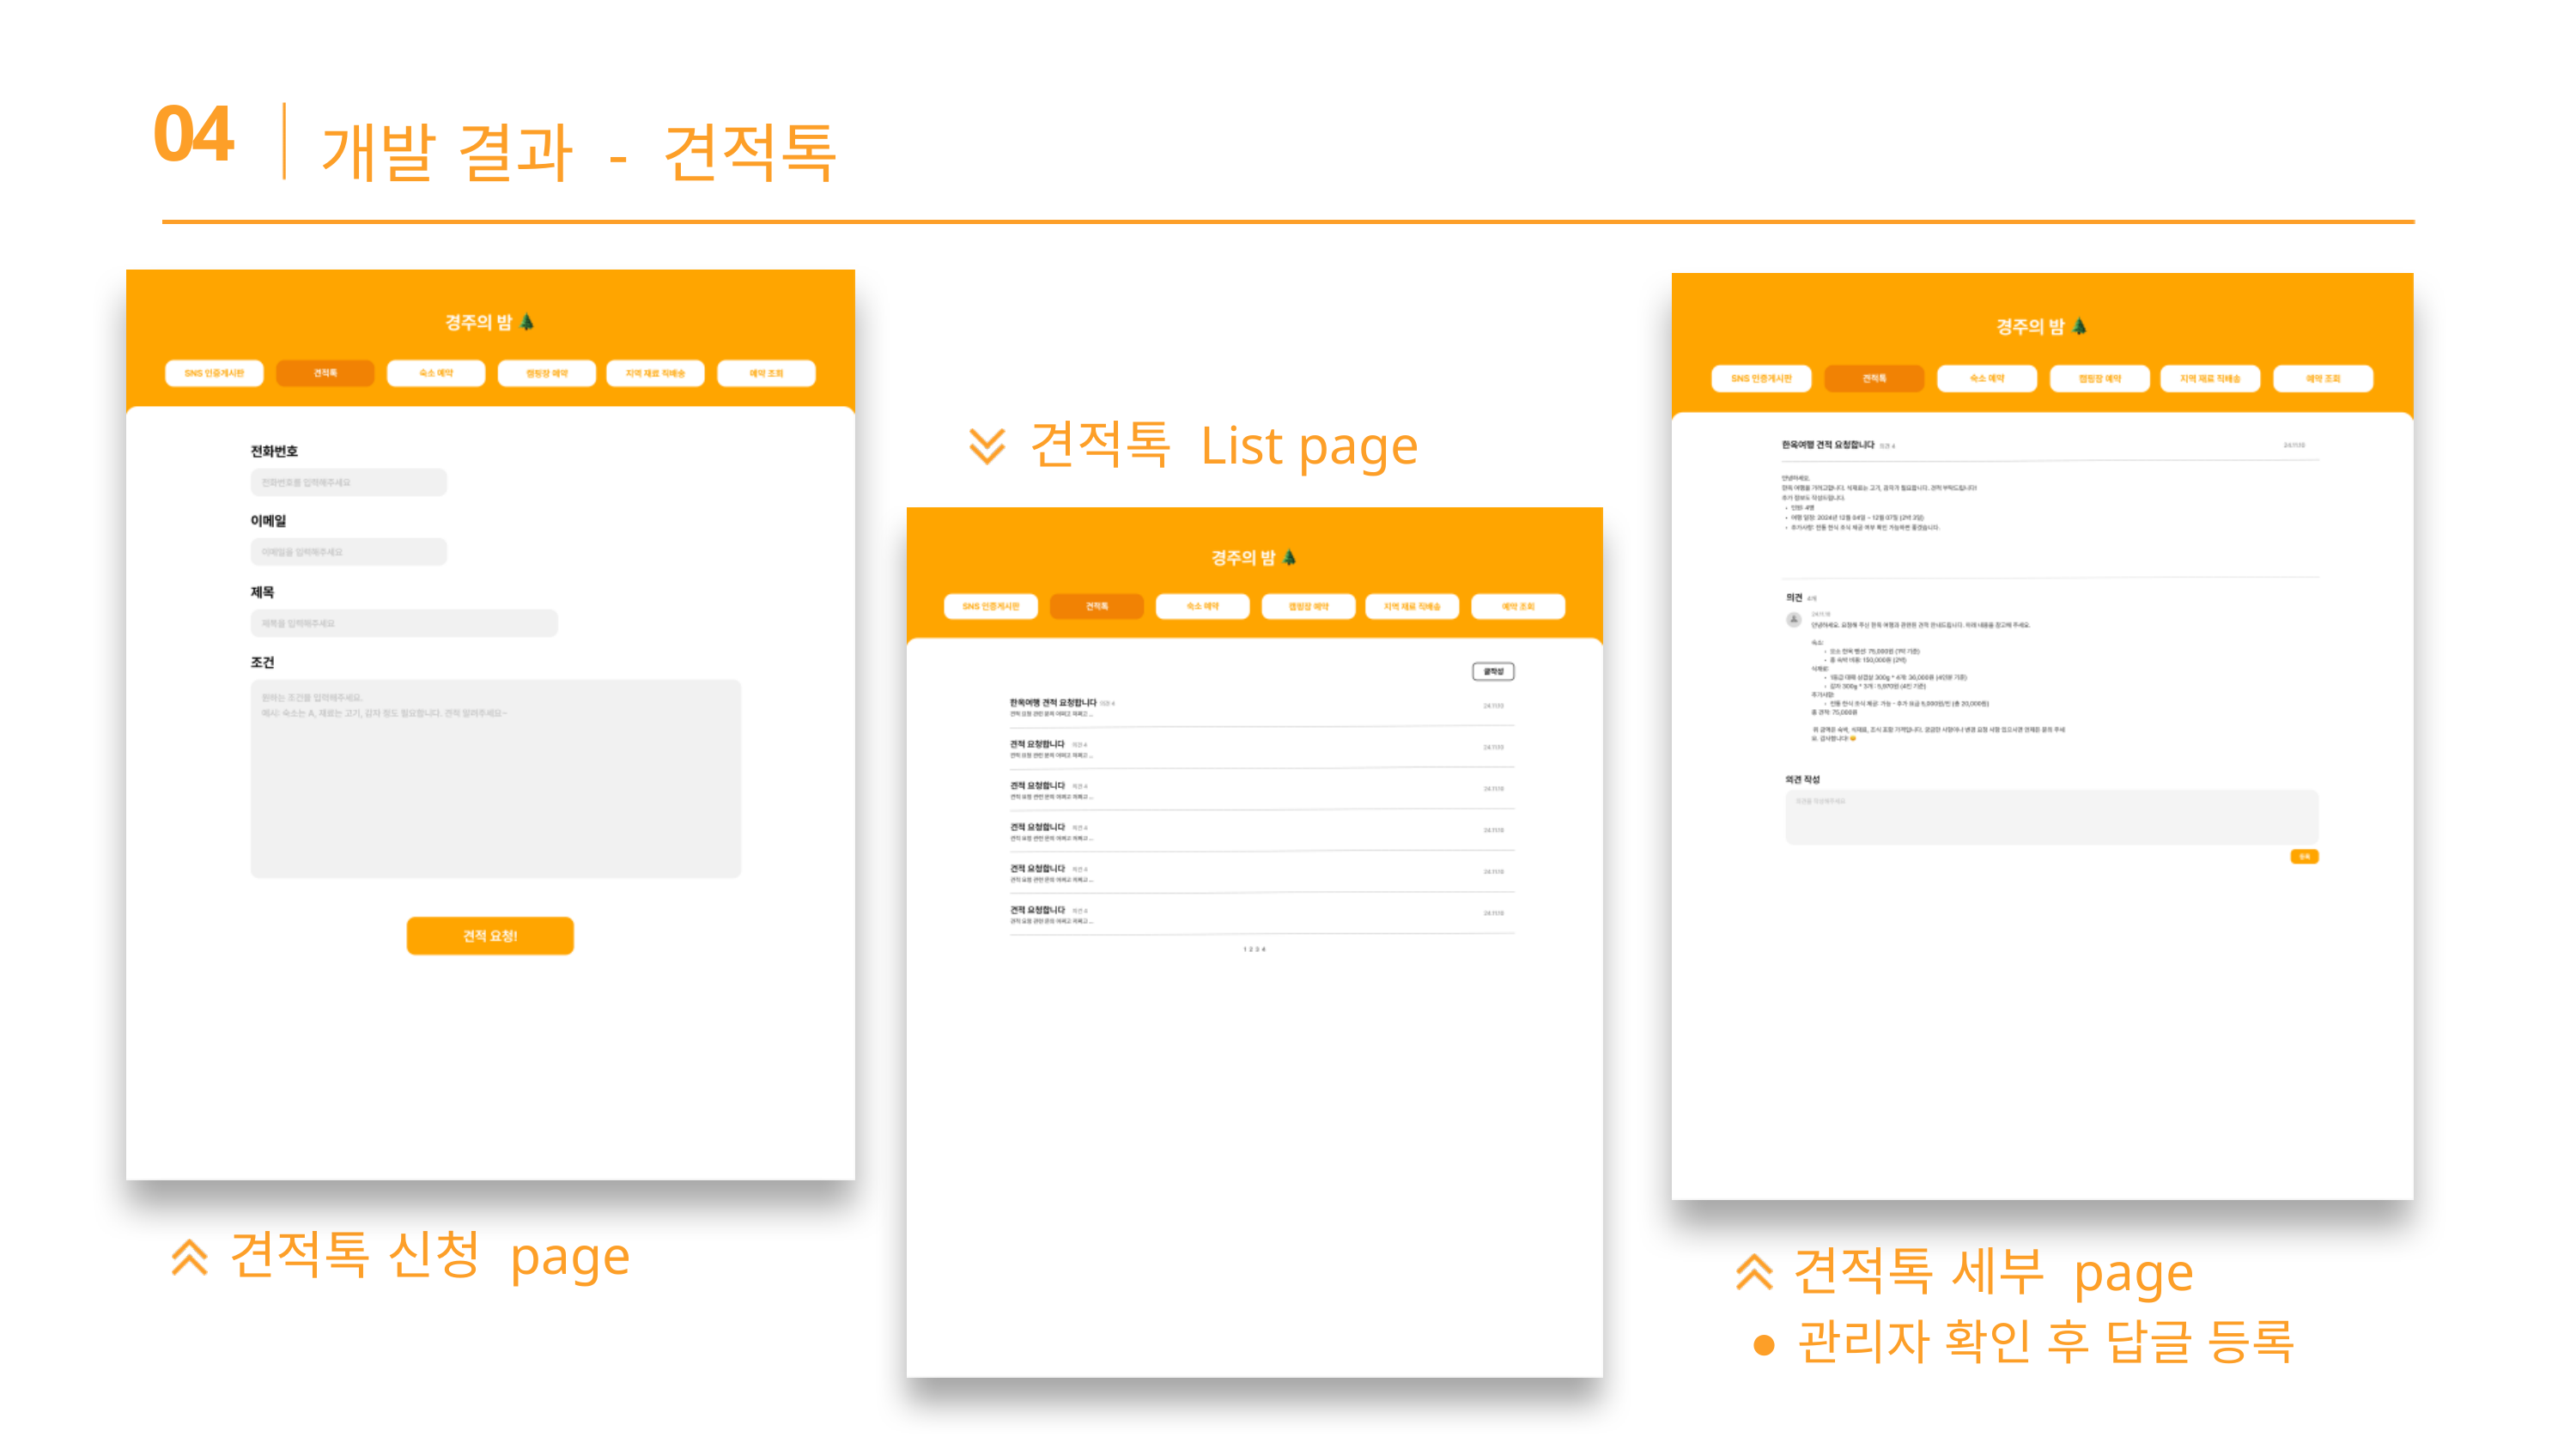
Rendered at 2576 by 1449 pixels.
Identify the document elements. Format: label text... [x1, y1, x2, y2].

text_box 04 [152, 105, 290, 176]
picture [906, 507, 1603, 1378]
picture [171, 1239, 208, 1276]
text_box 관리자 확인 후 답글 등록 [1749, 1314, 2321, 1383]
picture [1736, 1253, 1773, 1290]
picture [245, 139, 323, 143]
text_box 견적톡 List page [1005, 415, 1553, 488]
picture [969, 428, 1006, 465]
text_box 개발 결과 - 견적톡 [319, 94, 1405, 185]
text_box 견적톡 신청 page [169, 1231, 738, 1299]
picture [126, 270, 855, 1181]
picture [162, 219, 2415, 224]
picture [1672, 273, 2414, 1201]
text_box 견적톡 세부 page [1733, 1240, 2258, 1315]
